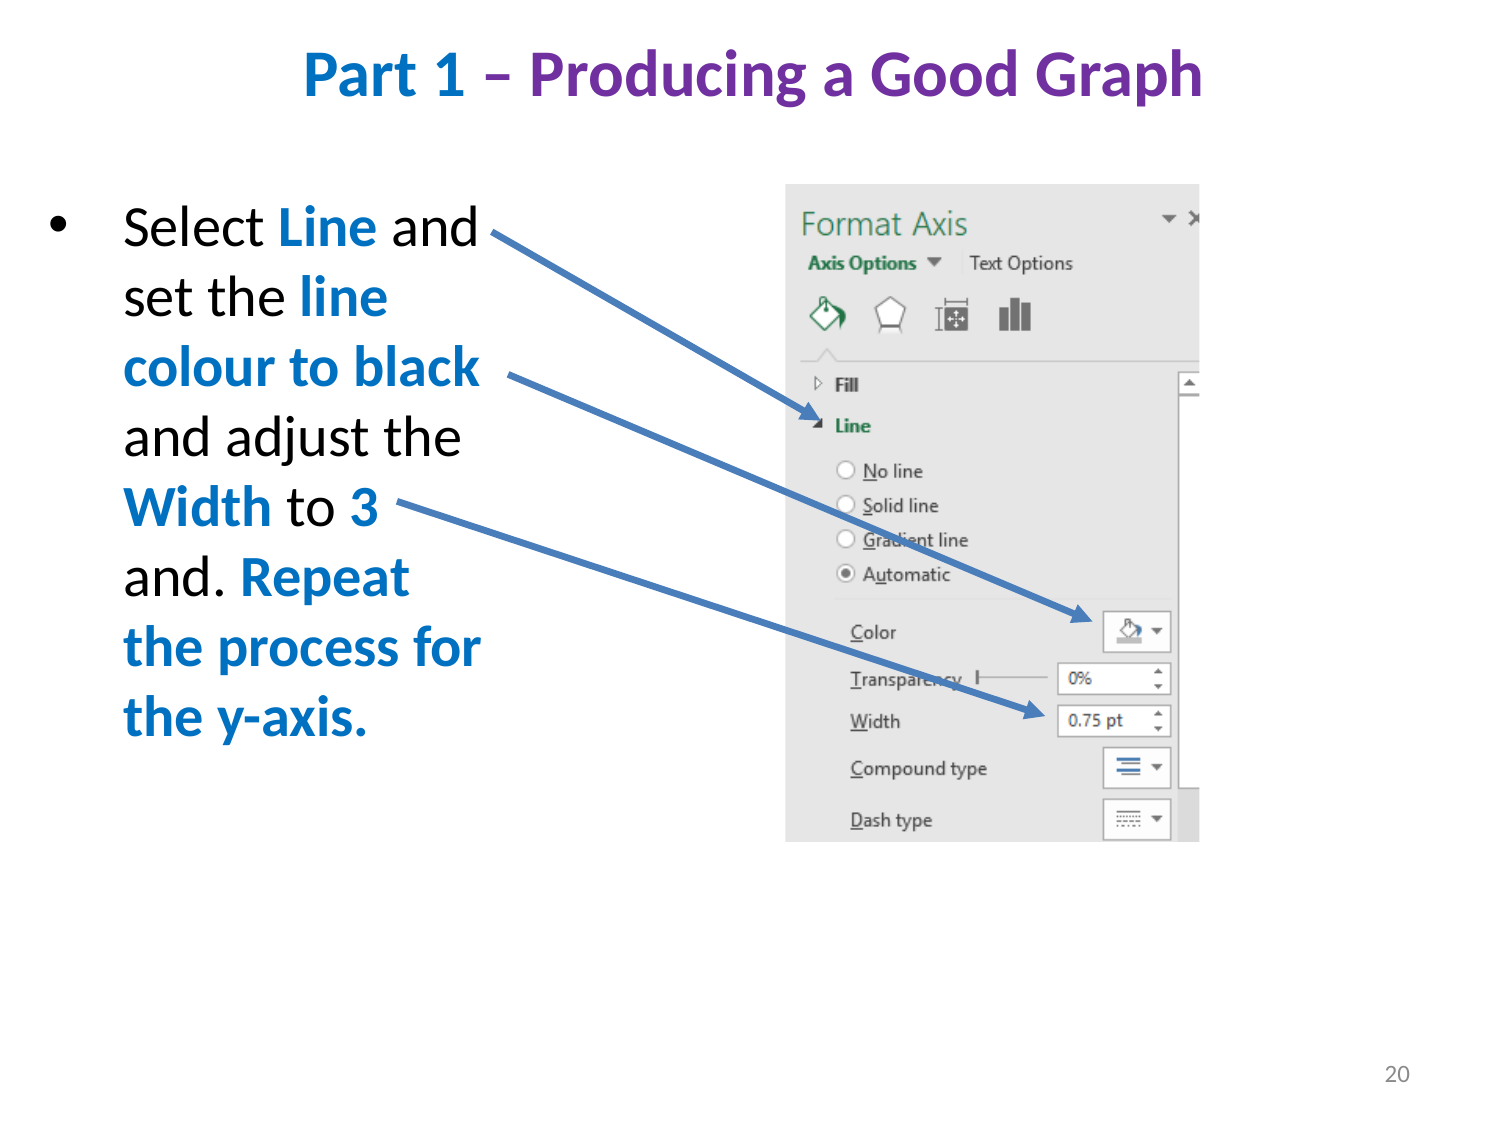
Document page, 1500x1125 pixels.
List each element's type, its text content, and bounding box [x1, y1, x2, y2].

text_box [396, 500, 1046, 717]
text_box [491, 231, 822, 421]
text_box Part 1 – Producing a Good Graph [79, 0, 1430, 141]
slide_number 20 [1074, 1042, 1425, 1103]
picture [785, 184, 1200, 842]
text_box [507, 374, 1093, 622]
title Select Line and set the line colour to black and adjust the Width to 3 and. Repeat the process for the y-axis. [33, 165, 509, 771]
